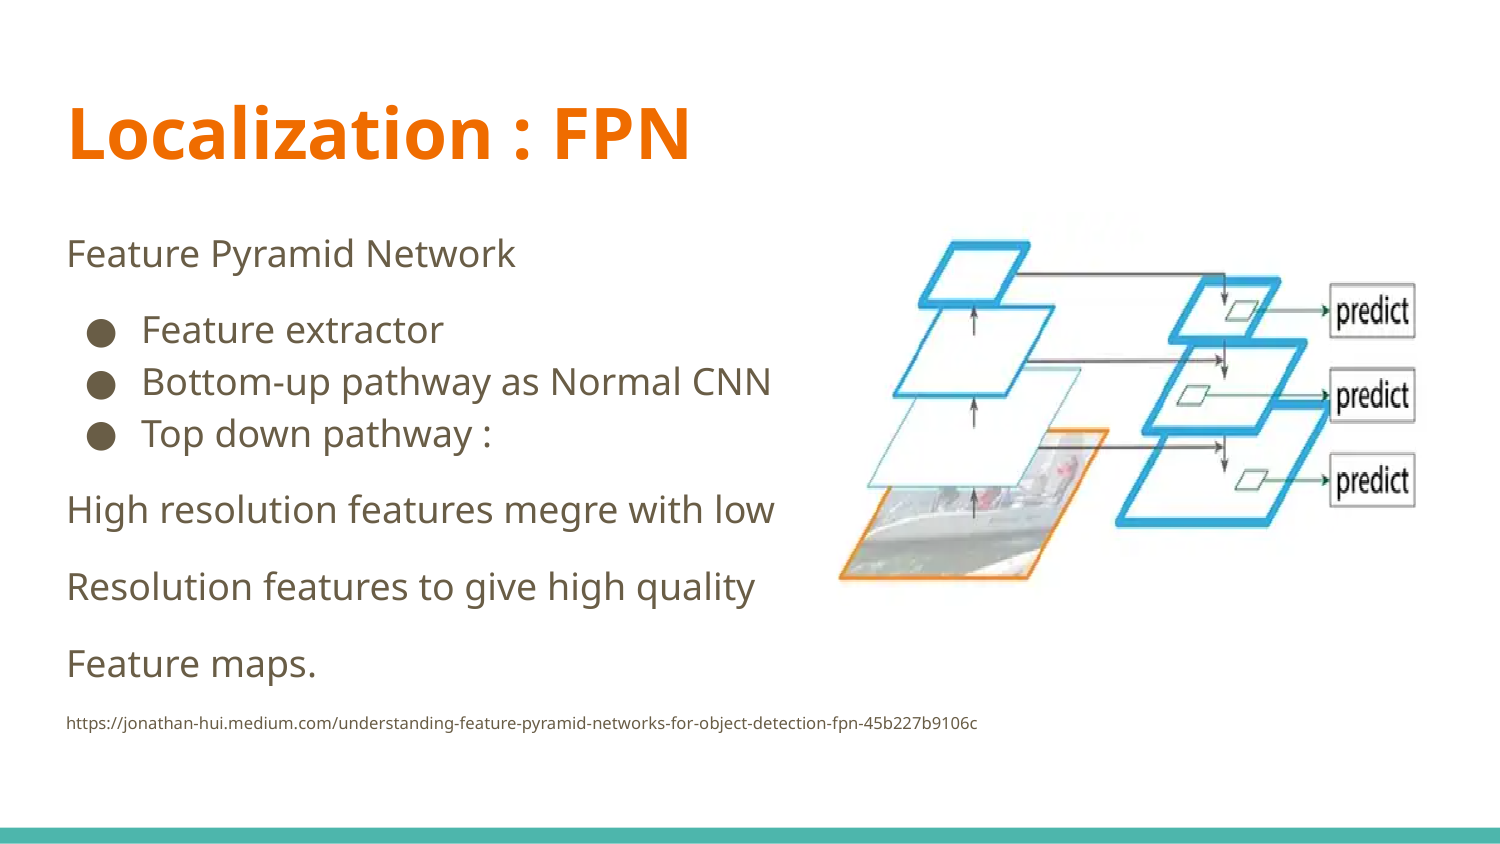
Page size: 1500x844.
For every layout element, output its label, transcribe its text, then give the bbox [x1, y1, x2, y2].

picture [796, 158, 1450, 617]
title Localization : FPN [51, 72, 1449, 189]
list Feature Pyramid Network Feature extractor Bottom-up pathway as Normal CNN Top down pathway : High resolution features megre with low Resolution features to give high quality Feature maps. https://jonathan-hui.medium.com/understanding-feature-pyramid-networks-for-object-detection-fpn-45b227b9106c [51, 207, 1449, 844]
